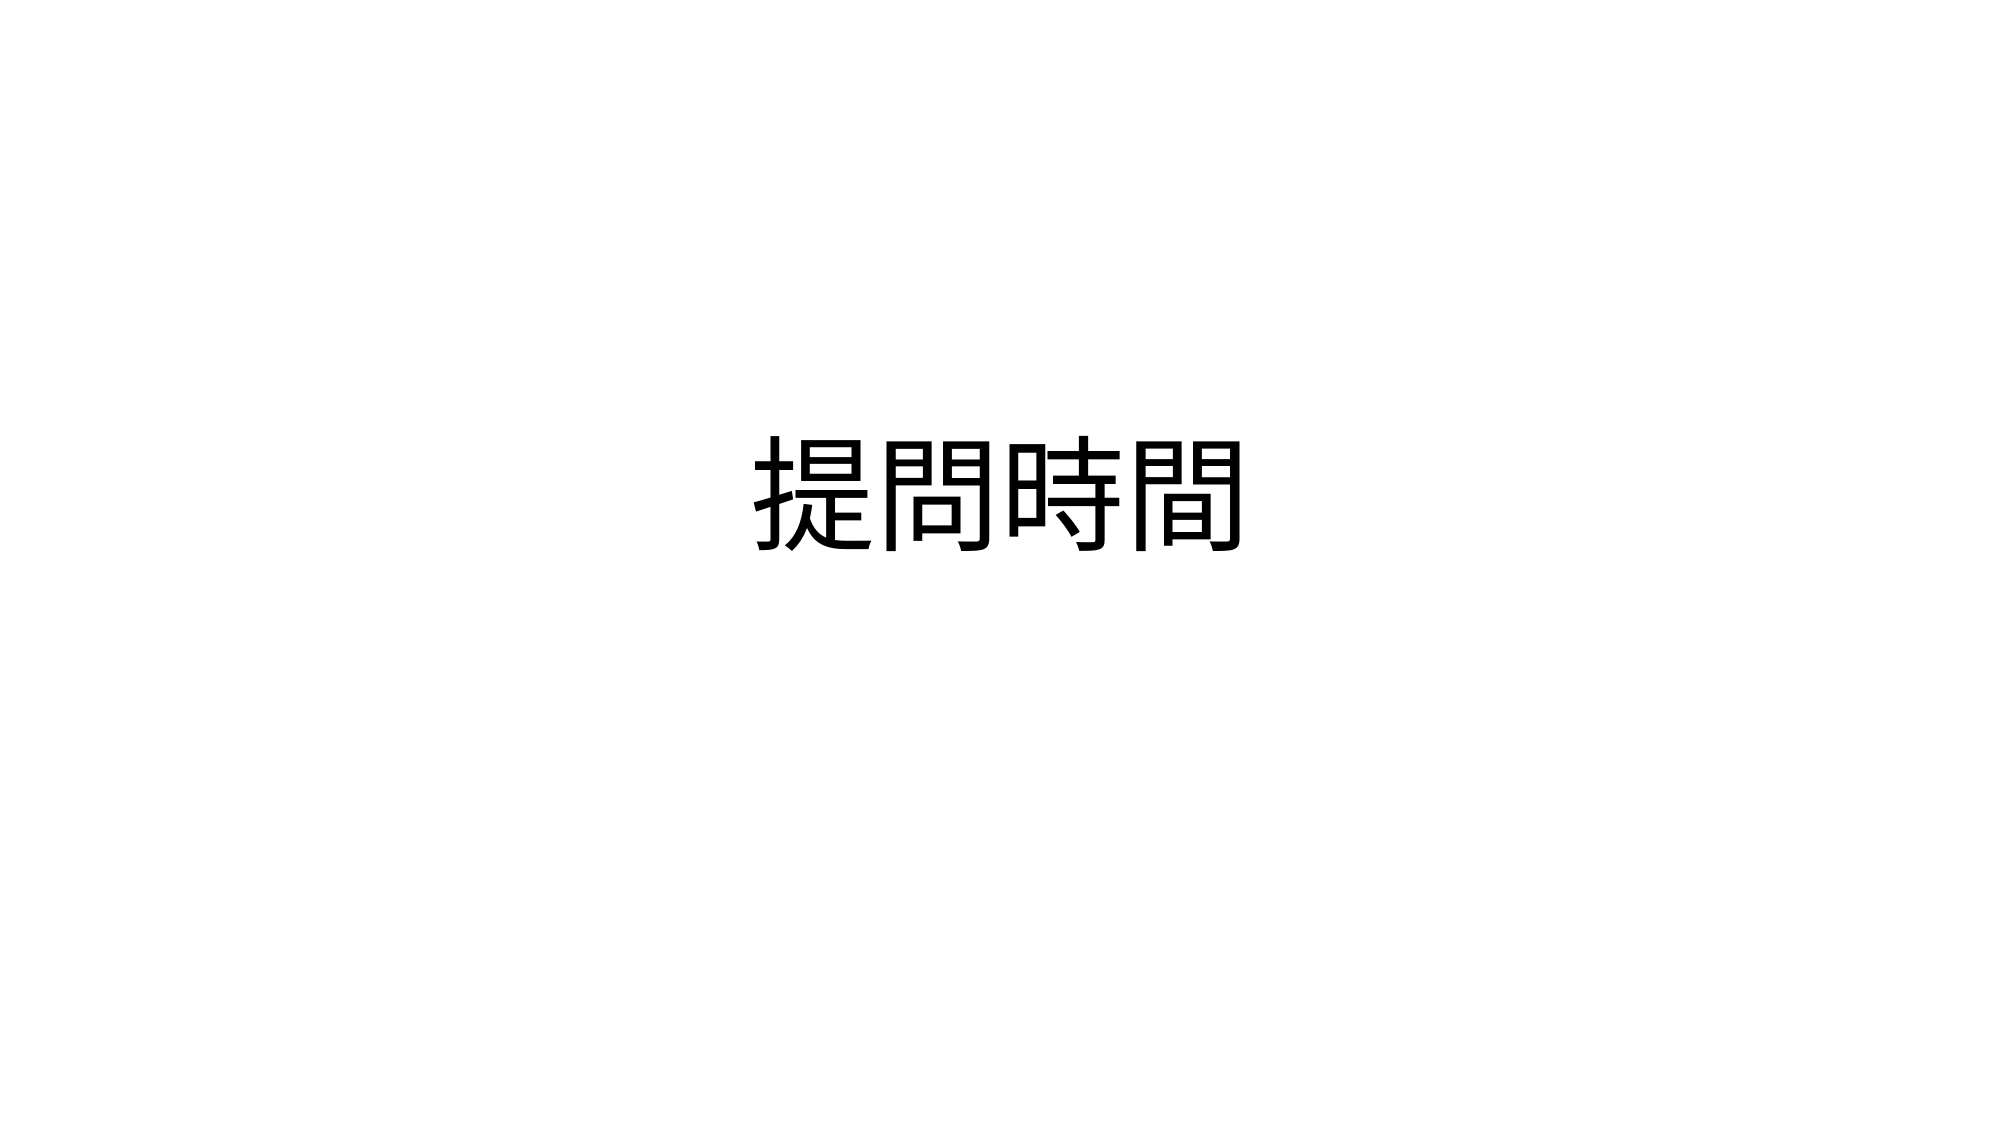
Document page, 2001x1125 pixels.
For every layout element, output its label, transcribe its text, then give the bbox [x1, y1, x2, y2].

title 提問時間 [249, 184, 1750, 576]
